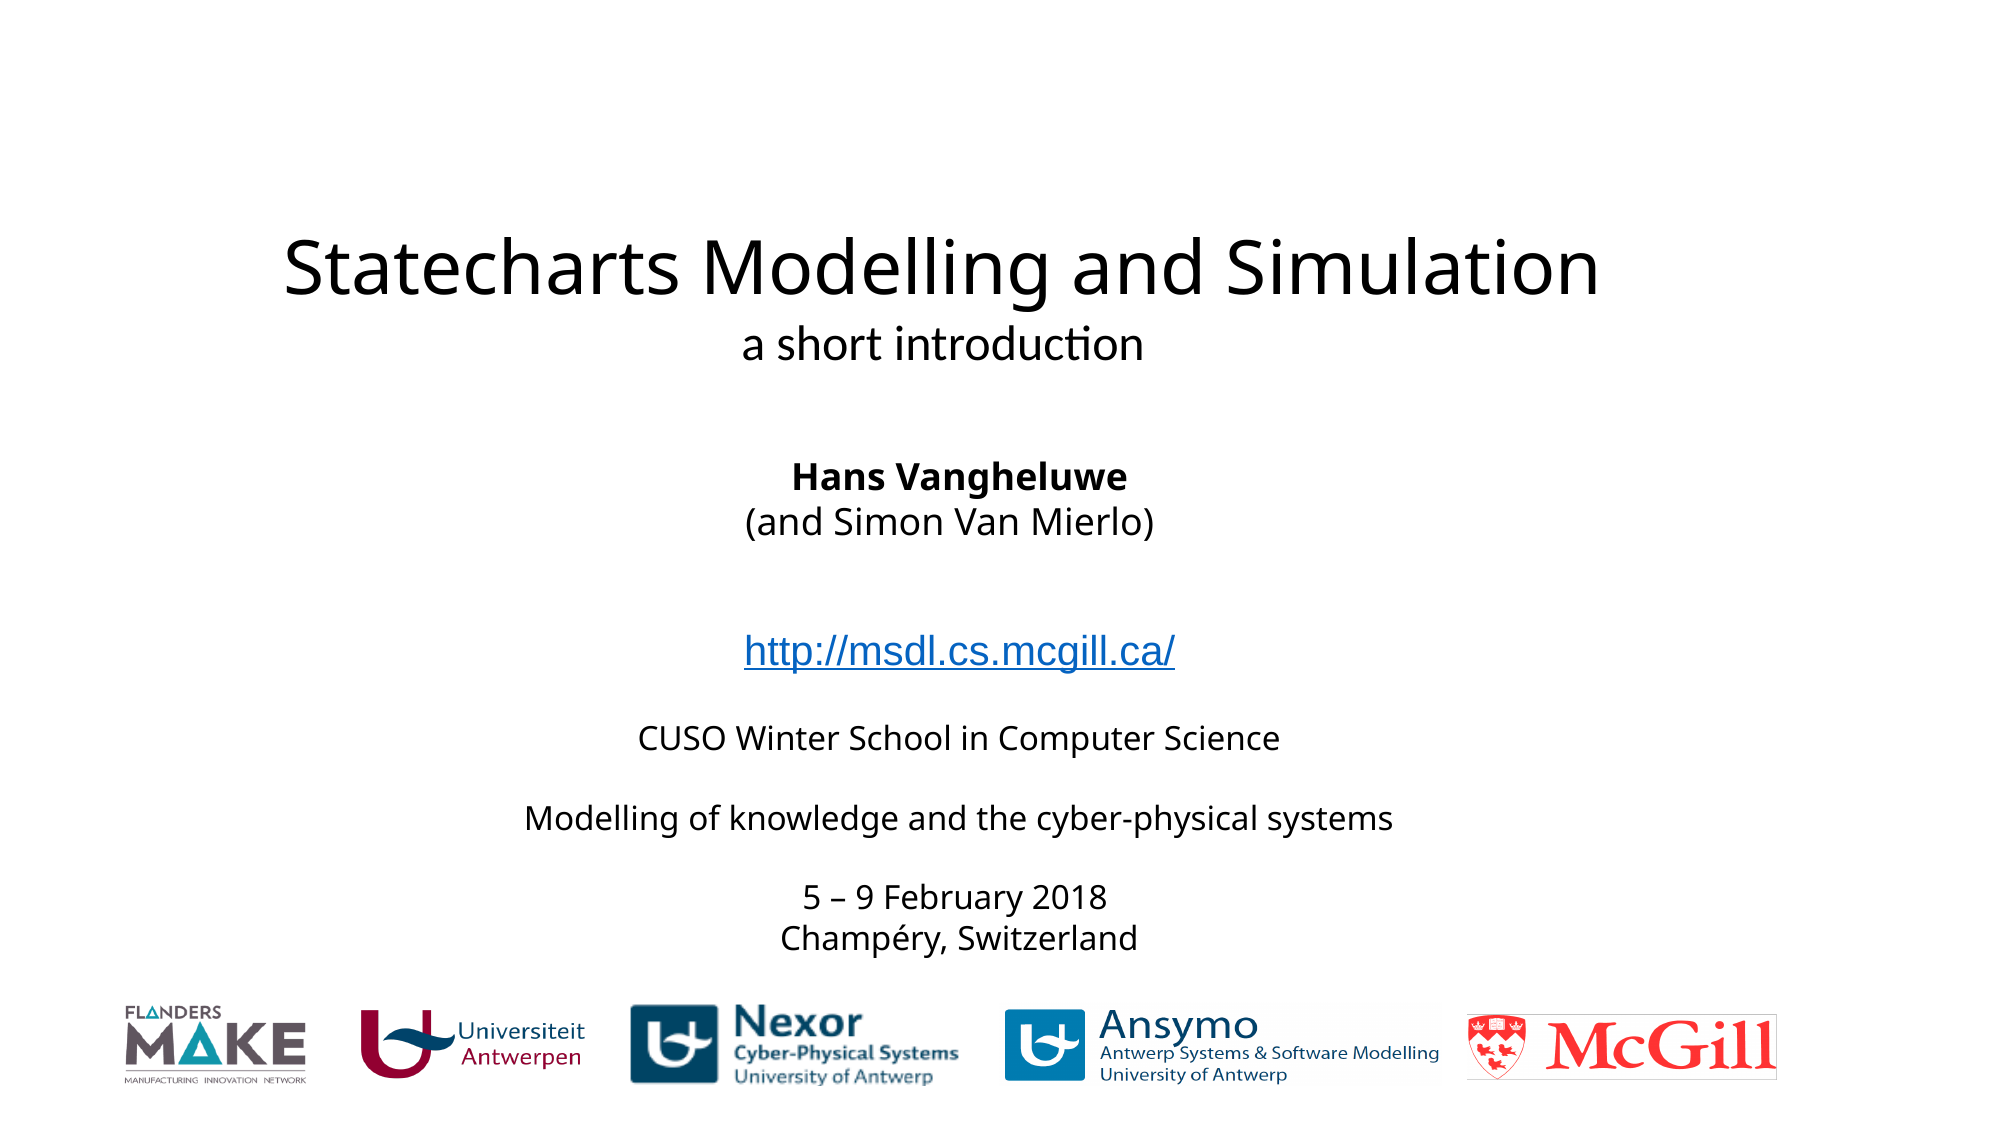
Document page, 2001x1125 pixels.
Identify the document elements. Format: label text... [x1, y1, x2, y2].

picture [999, 1002, 1442, 1086]
picture [630, 1001, 960, 1086]
picture [359, 1009, 587, 1079]
text_box [249, 237, 1750, 629]
text_box http://msdl.cs.mcgill.ca/ [681, 629, 1238, 724]
text_box Statecharts Modelling and Simulation a short introduction [84, 212, 1802, 365]
text_box CUSO Winter School in Computer Science Modelling of knowledge and the cyber-physical systems 5 – 9 February 2018 Champéry, Switzerland [0, 709, 1940, 955]
picture [123, 1004, 307, 1084]
picture [1459, 1000, 1802, 1088]
